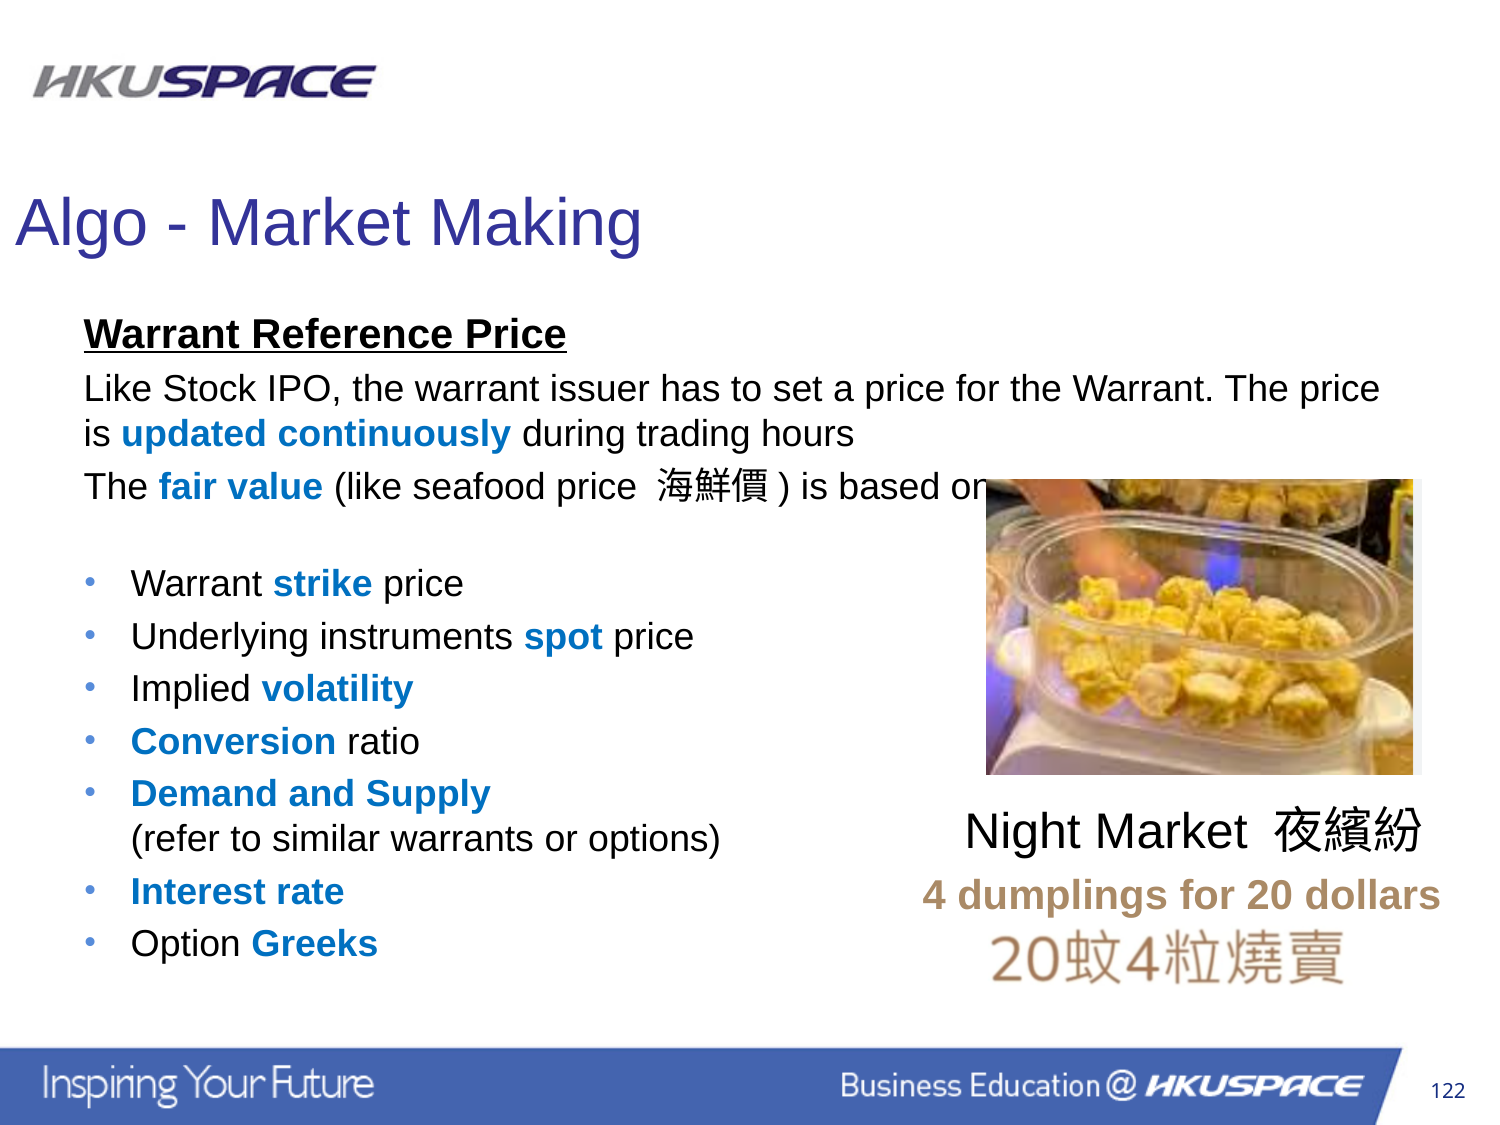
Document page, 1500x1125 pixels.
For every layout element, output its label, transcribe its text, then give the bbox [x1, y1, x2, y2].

text_box Warrant Reference Price Like Stock IPO, the warrant issuer has to set a price for the Warrant. The price is updated continuously during trading hours The fair value (like seafood price 海鮮價) is based on: Warrant strike price Underlying instruments spot price Implied volatility Conversion ratio Demand and Supply (refer to similar warrants or options) Interest rate Option Greeks [0, 299, 1412, 1094]
text_box 4 dumplings for 20 dollars [907, 860, 1457, 926]
picture [980, 913, 1353, 988]
slide_number 122 [1415, 1070, 1499, 1125]
text_box Night Market 夜繽紛 [949, 790, 1439, 866]
title Algo - Market Making [0, 101, 1325, 266]
picture [0, 0, 1500, 1125]
